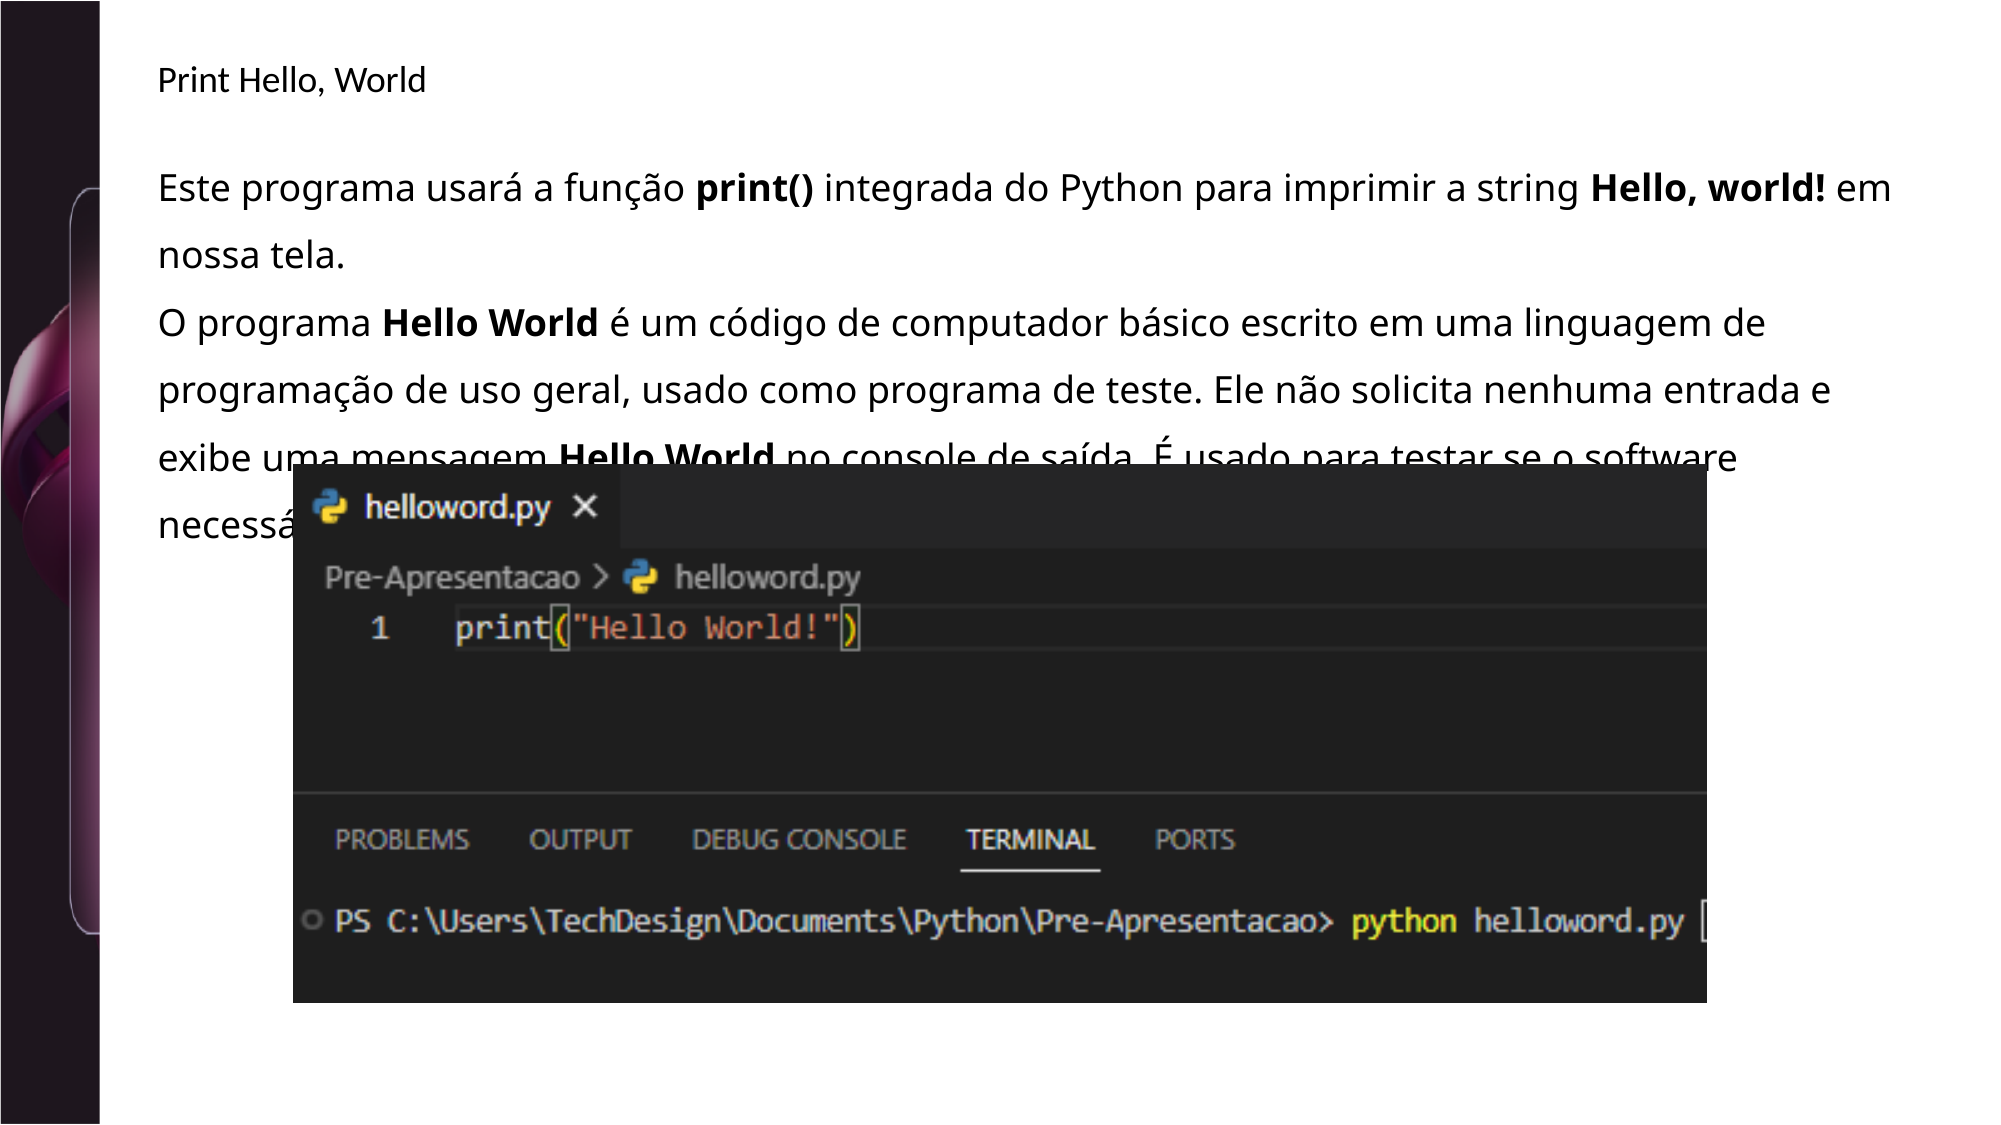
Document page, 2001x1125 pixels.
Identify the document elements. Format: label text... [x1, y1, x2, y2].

text_box Print Hello, World [142, 48, 1144, 108]
picture [0, 2, 1707, 1124]
text_box Este programa usará a função print() integrada do Python para imprimir a string Hello, world! em nossa tela. O programa Hello World é um código de computador básico escrito em uma linguagem de programação de uso geral, usado como programa de teste. Ele não solicita nenhuma entrada e exibe uma mensagem Hello World no console de saída. É usado para testar se o software necessário para compilar e executar o programa foi instalado corretamente. [142, 134, 1948, 554]
